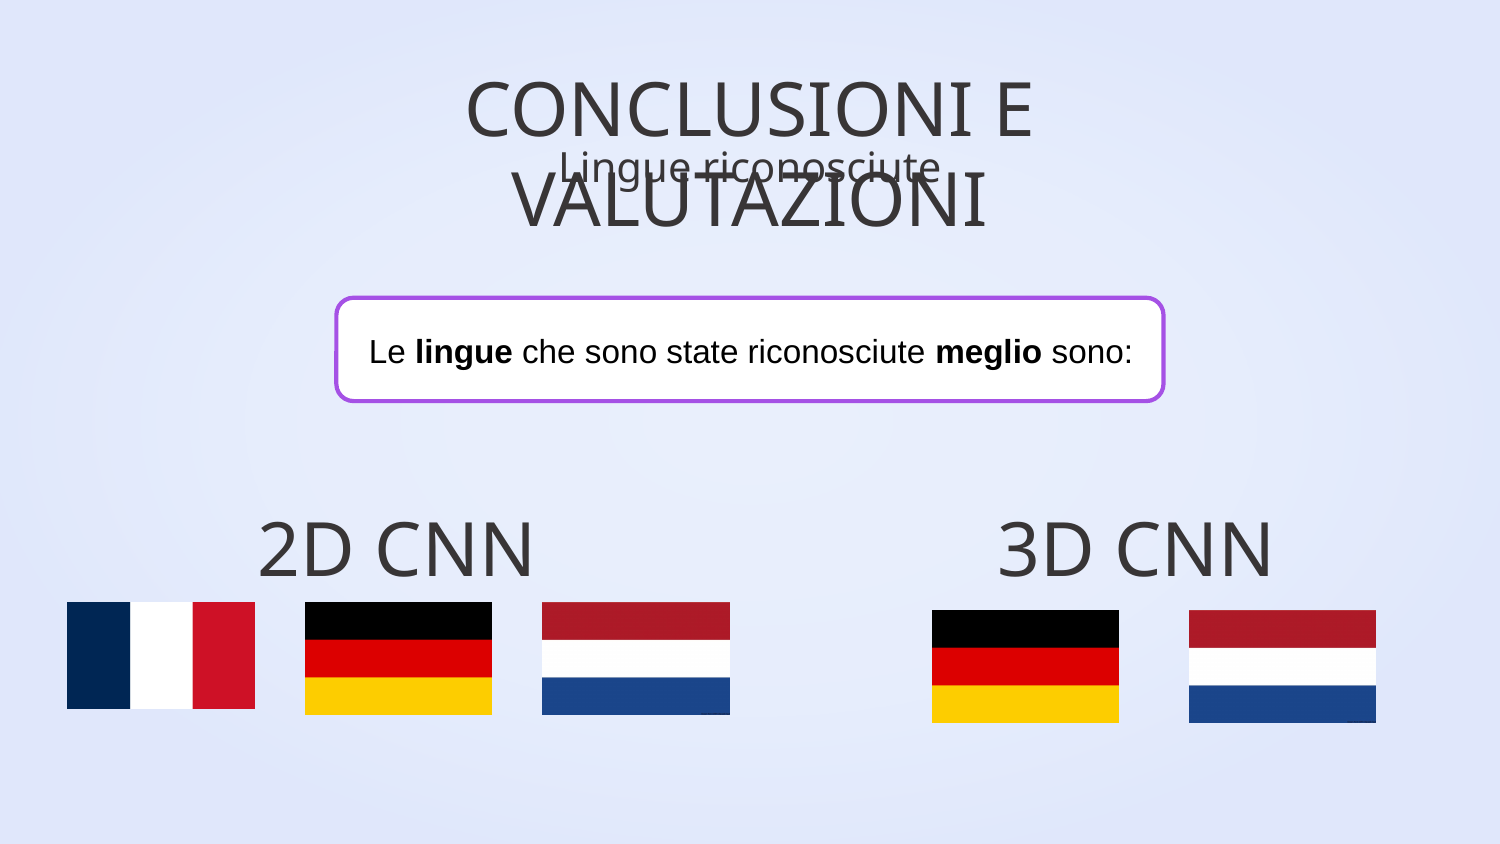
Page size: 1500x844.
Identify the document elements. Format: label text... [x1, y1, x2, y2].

text_box 3D CNN [783, 486, 1490, 591]
text_box Le lingue che sono state riconosciute meglio sono: [354, 315, 1182, 419]
text_box [334, 295, 1166, 404]
title CONCLUSIONI E VALUTAZIONI [397, 46, 1103, 125]
text_box Lingue riconosciute [397, 125, 1103, 229]
text_box 2D CNN [44, 486, 750, 591]
picture [0, 0, 1500, 844]
